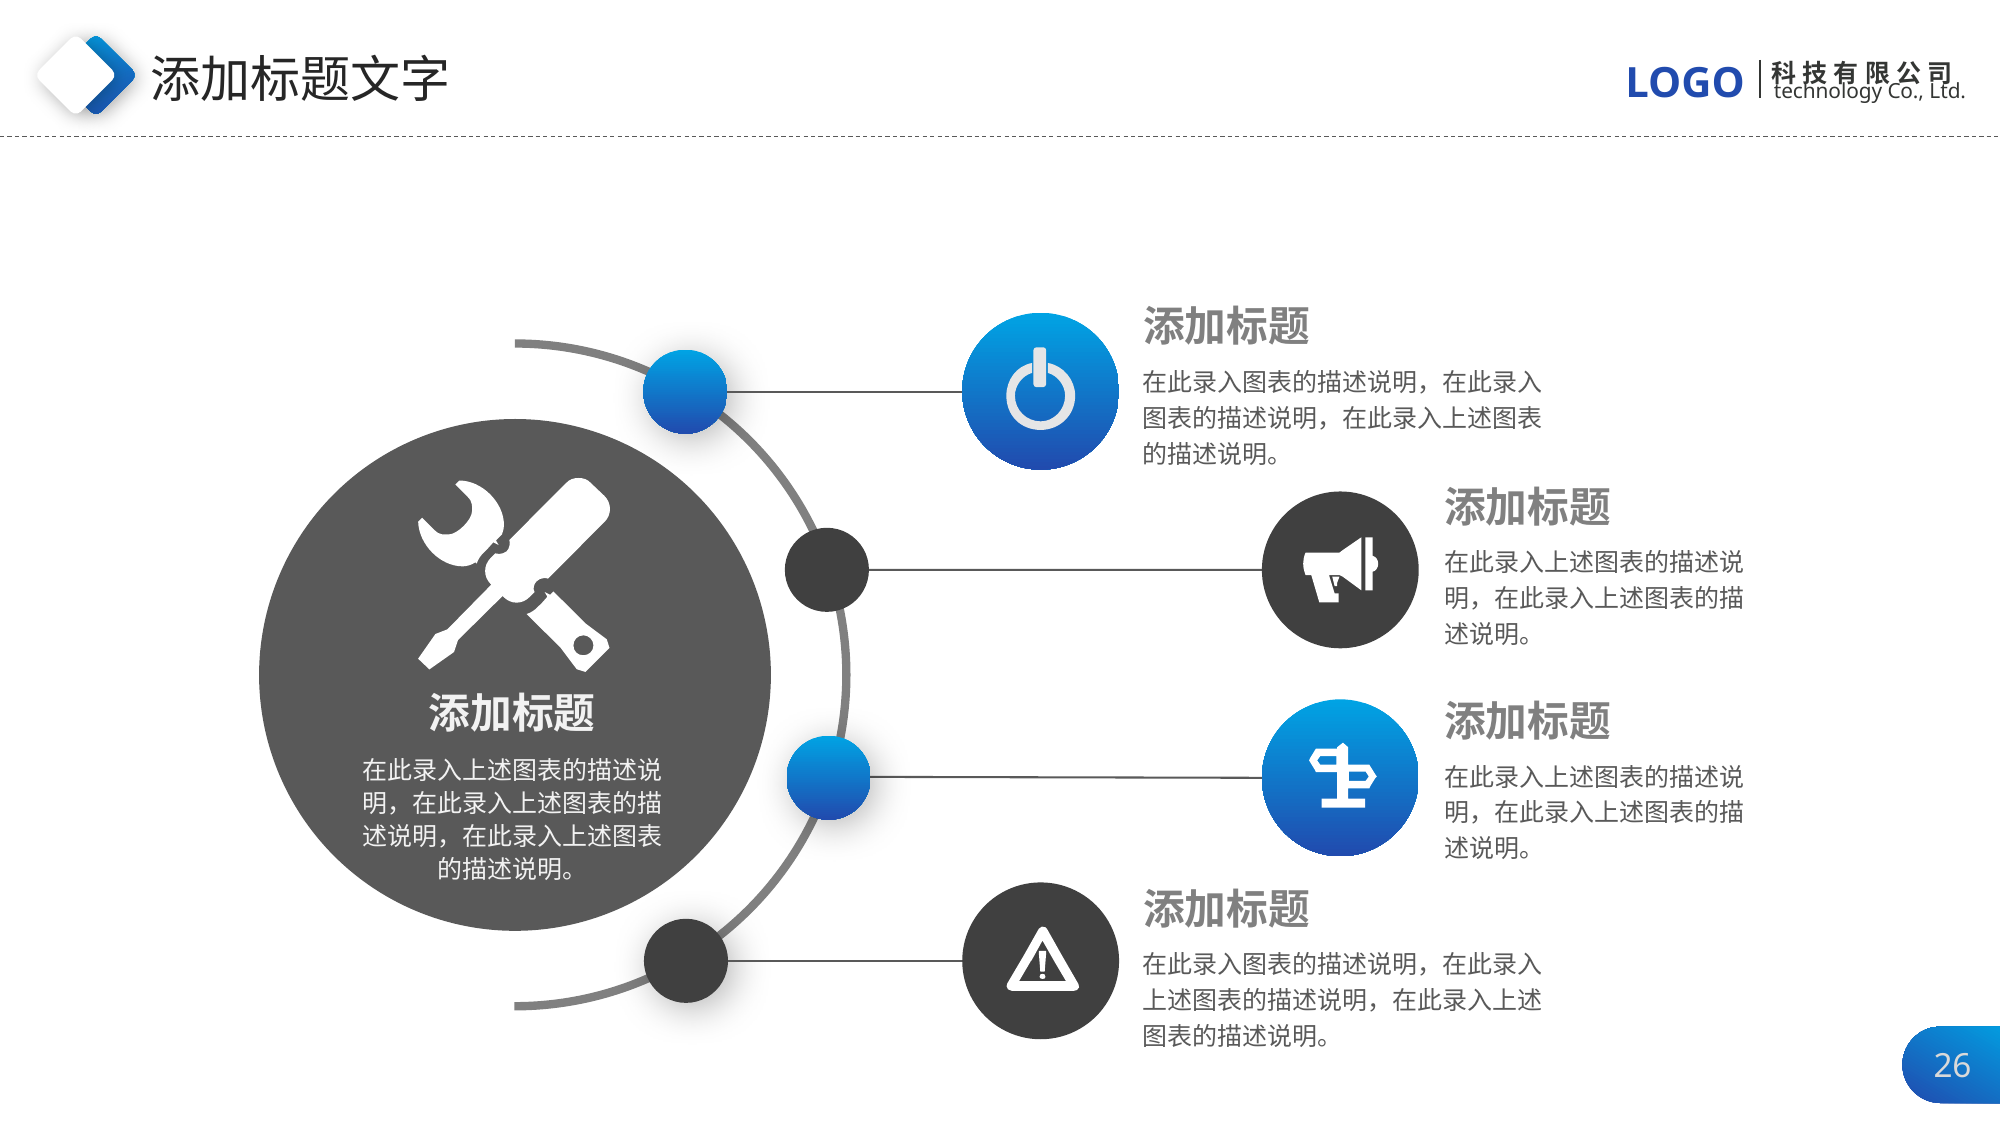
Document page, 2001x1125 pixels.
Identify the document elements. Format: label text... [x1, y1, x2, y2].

text_box [785, 734, 838, 821]
text_box [771, 836, 808, 882]
text_box [513, 980, 633, 1012]
text_box 在此录入图表的描述说明，在此录入图表的描述说明，在此录入上述图表的描述说明。 [1128, 352, 1560, 476]
text_box 添加标题 [1128, 292, 1326, 352]
text_box [642, 348, 726, 419]
text_box [771, 470, 818, 531]
text_box 在此录入上述图表的描述说明，在此录入上述图表的描述说明。 [1429, 533, 1767, 657]
text_box 添加标题文字 [135, 40, 466, 116]
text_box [728, 882, 1120, 1040]
text_box [513, 338, 639, 371]
text_box 添加标题 [1128, 875, 1326, 935]
text_box [835, 609, 852, 699]
text_box 在此录入图表的描述说明，在此录入上述图表的描述说明，在此录入上述图表的描述说明。 [1128, 935, 1560, 1058]
text_box [783, 526, 868, 613]
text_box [868, 491, 1419, 649]
text_box 添加标题 [1429, 473, 1627, 533]
text_box 添加标题 [1429, 687, 1627, 747]
text_box [642, 931, 728, 1004]
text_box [259, 419, 771, 931]
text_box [838, 699, 1419, 857]
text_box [726, 312, 1120, 470]
text_box 在此录入上述图表的描述说明，在此录入上述图表的描述说明。 [1429, 747, 1767, 871]
